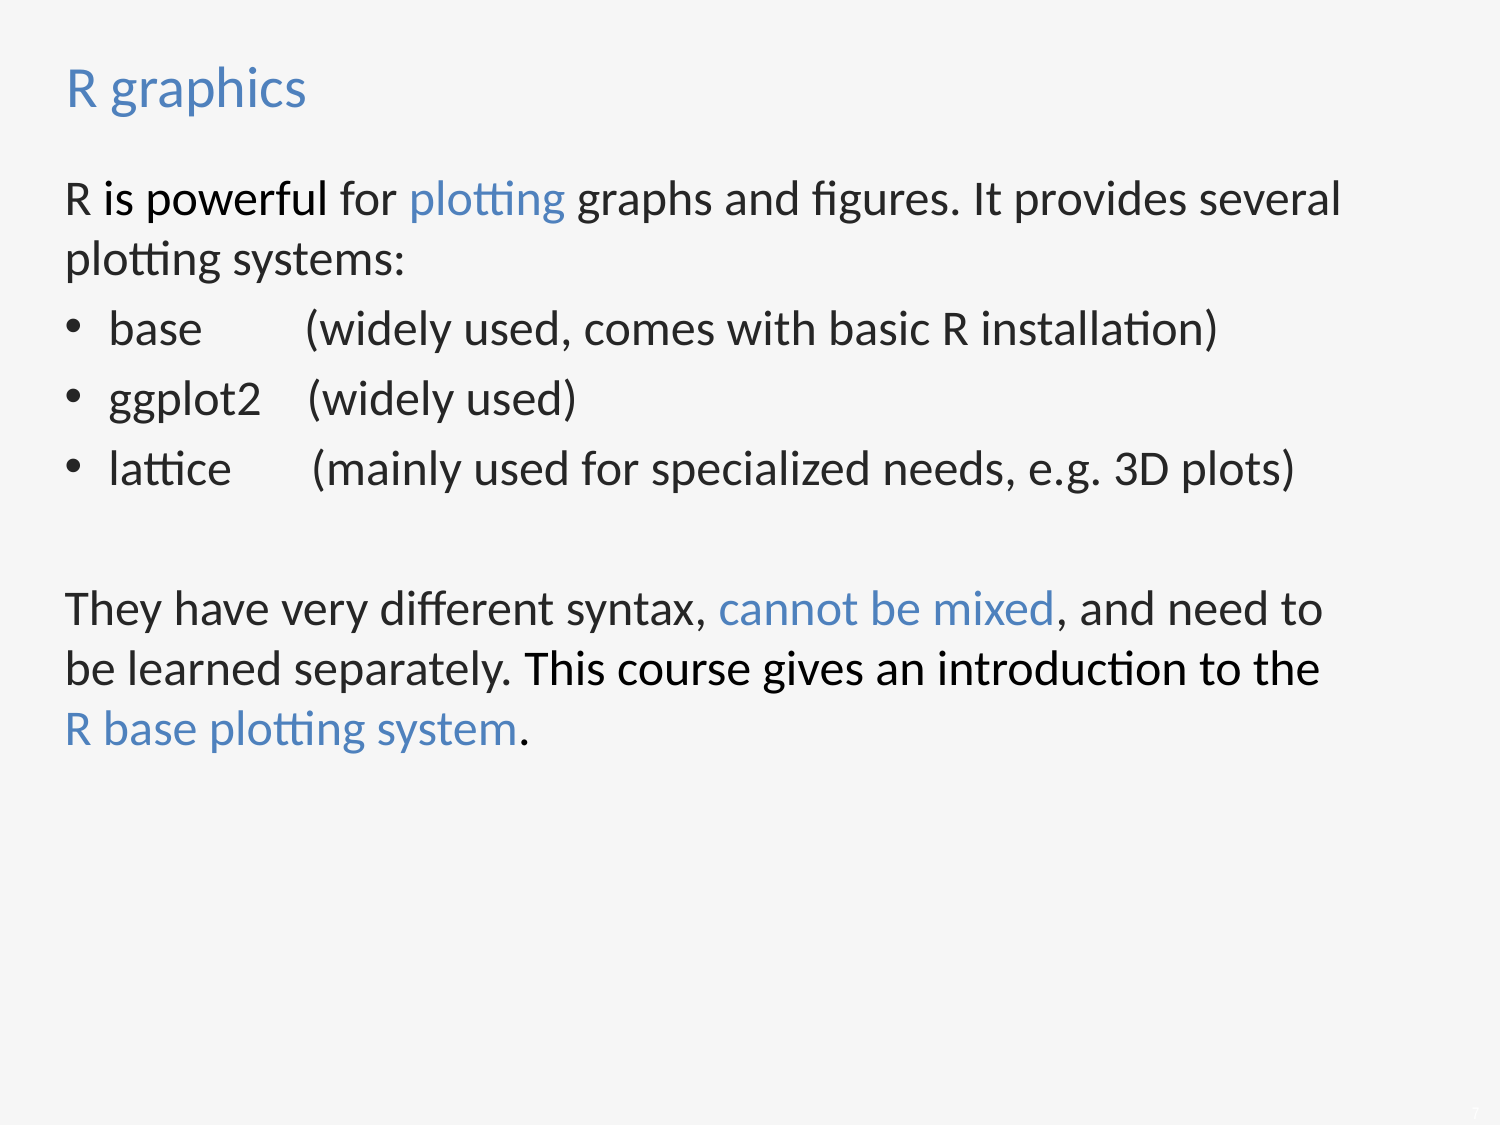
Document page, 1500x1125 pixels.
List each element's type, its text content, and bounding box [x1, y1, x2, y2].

title R graphics [42, 56, 1346, 121]
list R is powerful for plotting graphs and figures. It provides several plotting systems: base (widely used, comes with basic R installation) ggplot2 (widely used) lattice (mainly used for specialized needs, e.g. 3D plots) They have very different syntax, cannot be mixed, and need to be learned separately. This course gives an introduction to the R base plotting system. [64, 165, 1358, 1101]
